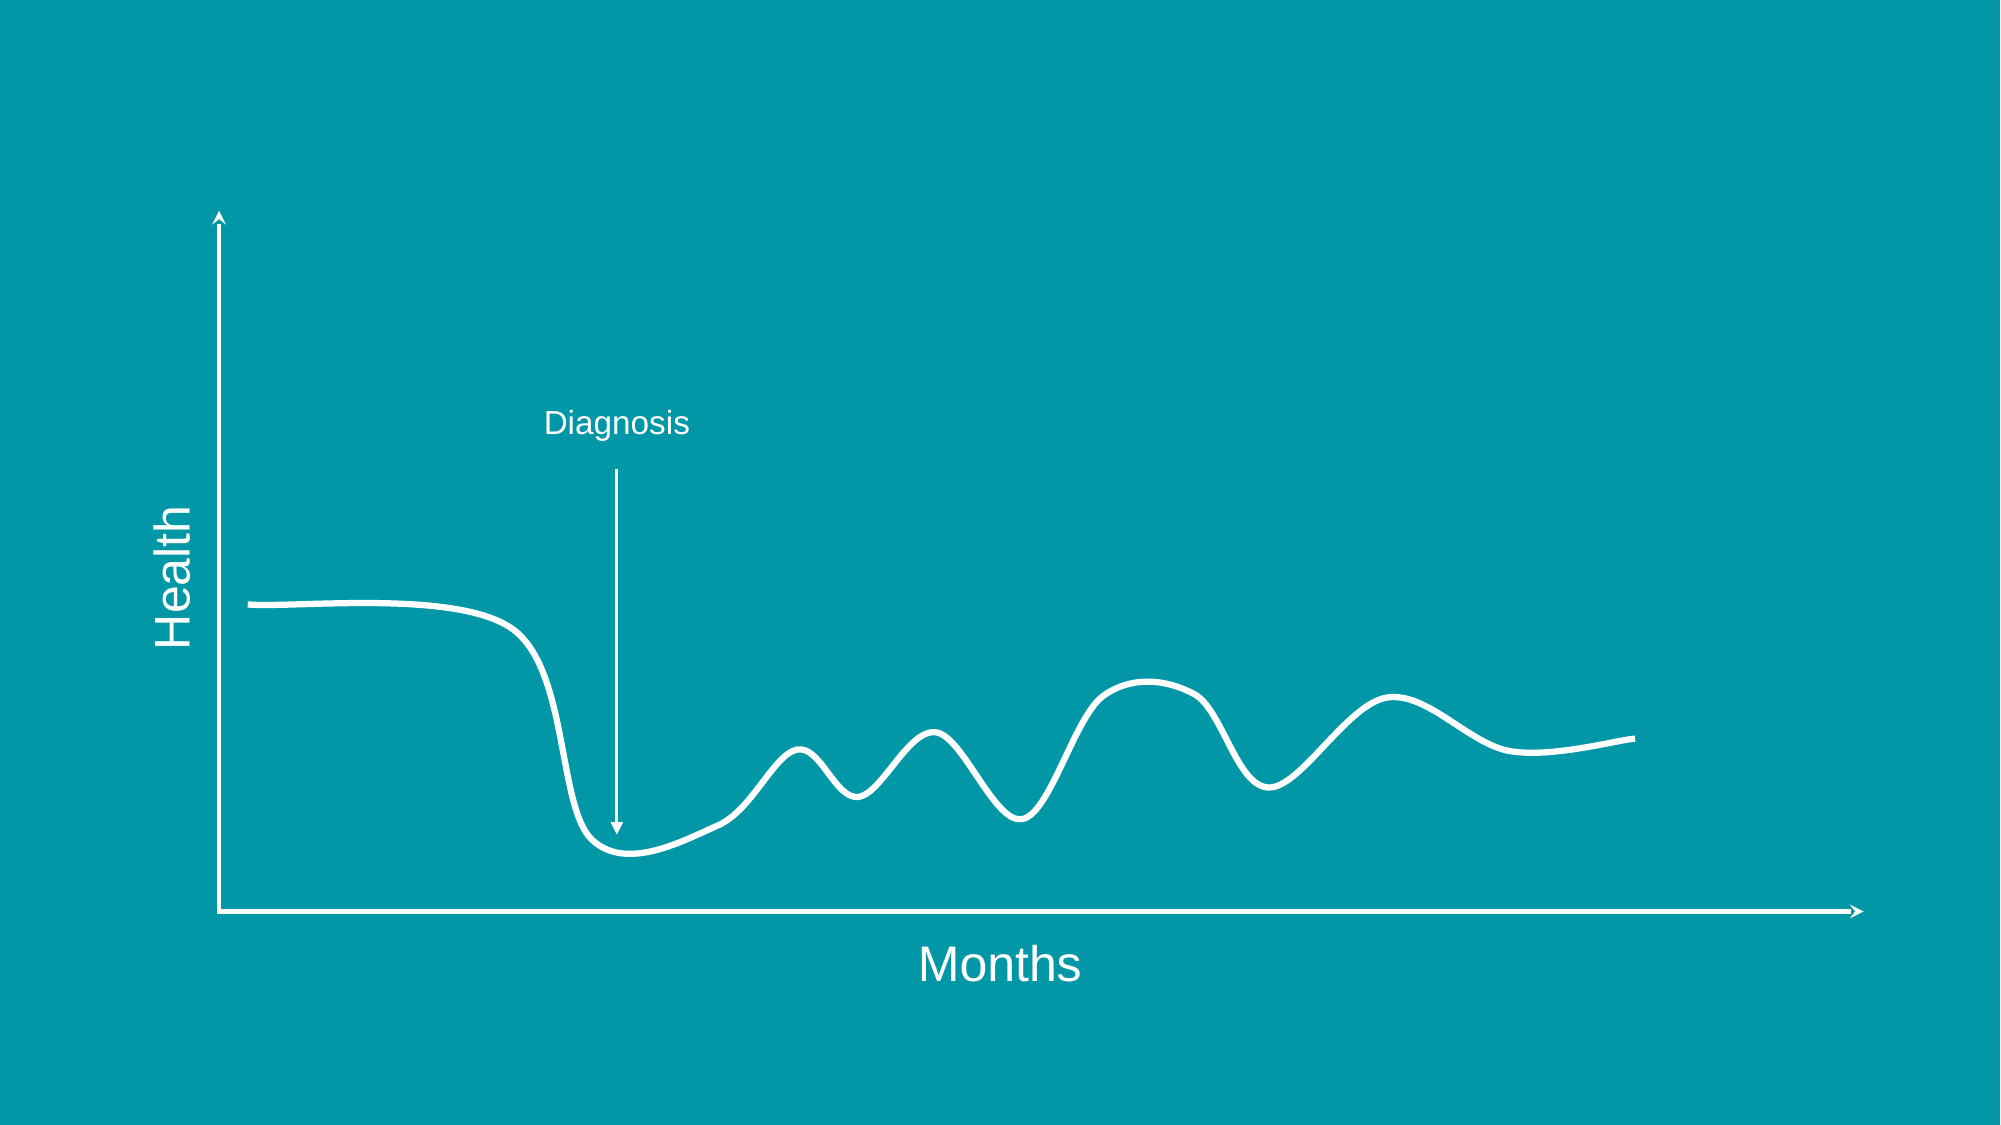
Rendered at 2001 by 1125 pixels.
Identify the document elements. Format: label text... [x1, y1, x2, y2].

text_box Health [119, 248, 214, 907]
text_box [247, 603, 1636, 854]
text_box Months [670, 923, 1329, 1012]
text_box Diagnosis [481, 381, 753, 462]
